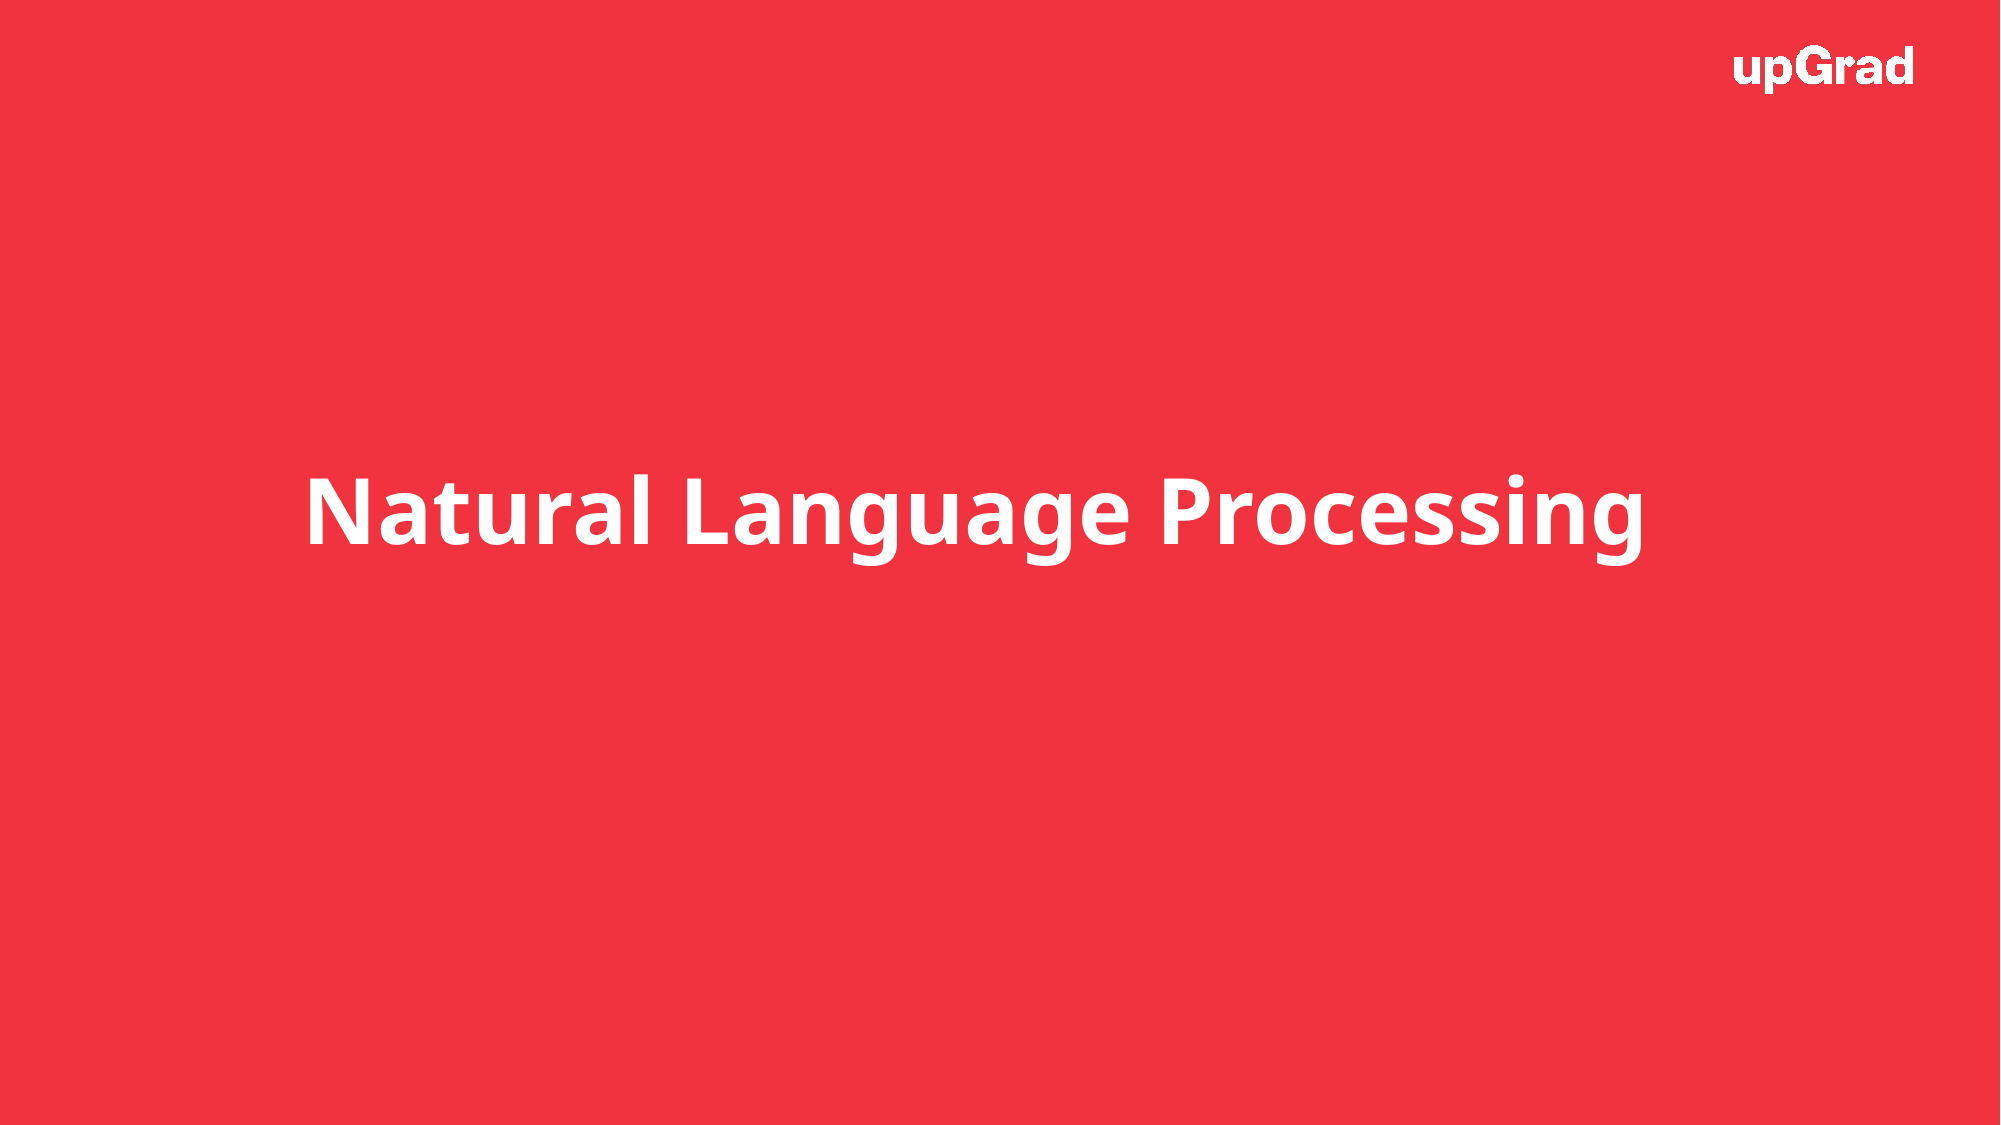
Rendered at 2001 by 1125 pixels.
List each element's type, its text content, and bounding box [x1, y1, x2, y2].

text_box Natural Language Processing [0, 445, 2000, 571]
picture [1734, 45, 1913, 94]
